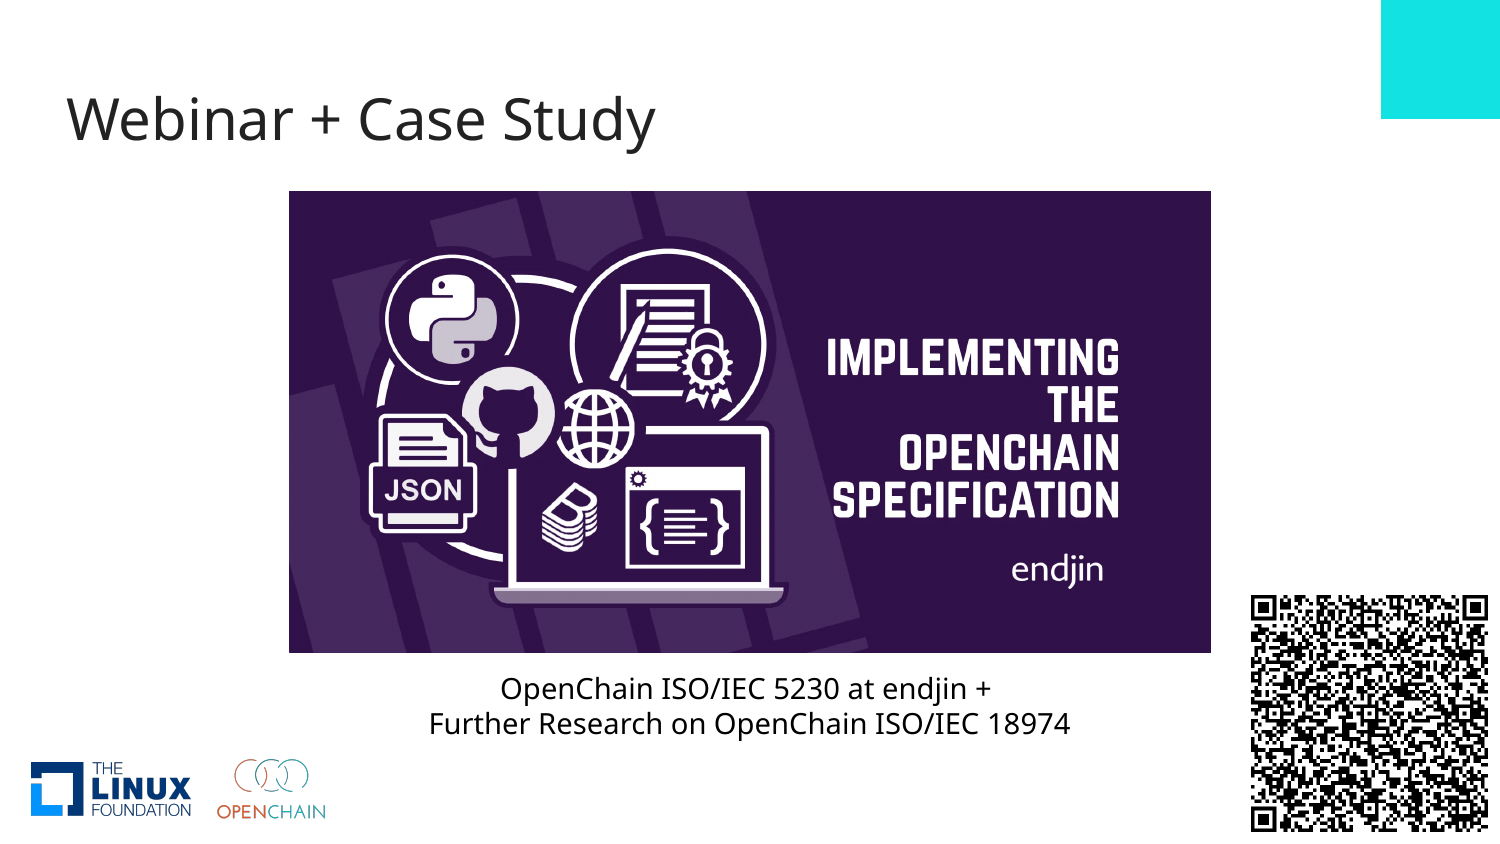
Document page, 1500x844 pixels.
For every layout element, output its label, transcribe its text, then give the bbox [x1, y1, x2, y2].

picture [215, 757, 327, 821]
picture [31, 762, 191, 816]
picture [288, 191, 1211, 653]
picture [1239, 583, 1500, 844]
text_box OpenChain ISO/IEC 5230 at endjin + Further Research on OpenChain ISO/IEC 18974 [413, 663, 1087, 748]
title Webinar + Case Study [51, 67, 1449, 167]
